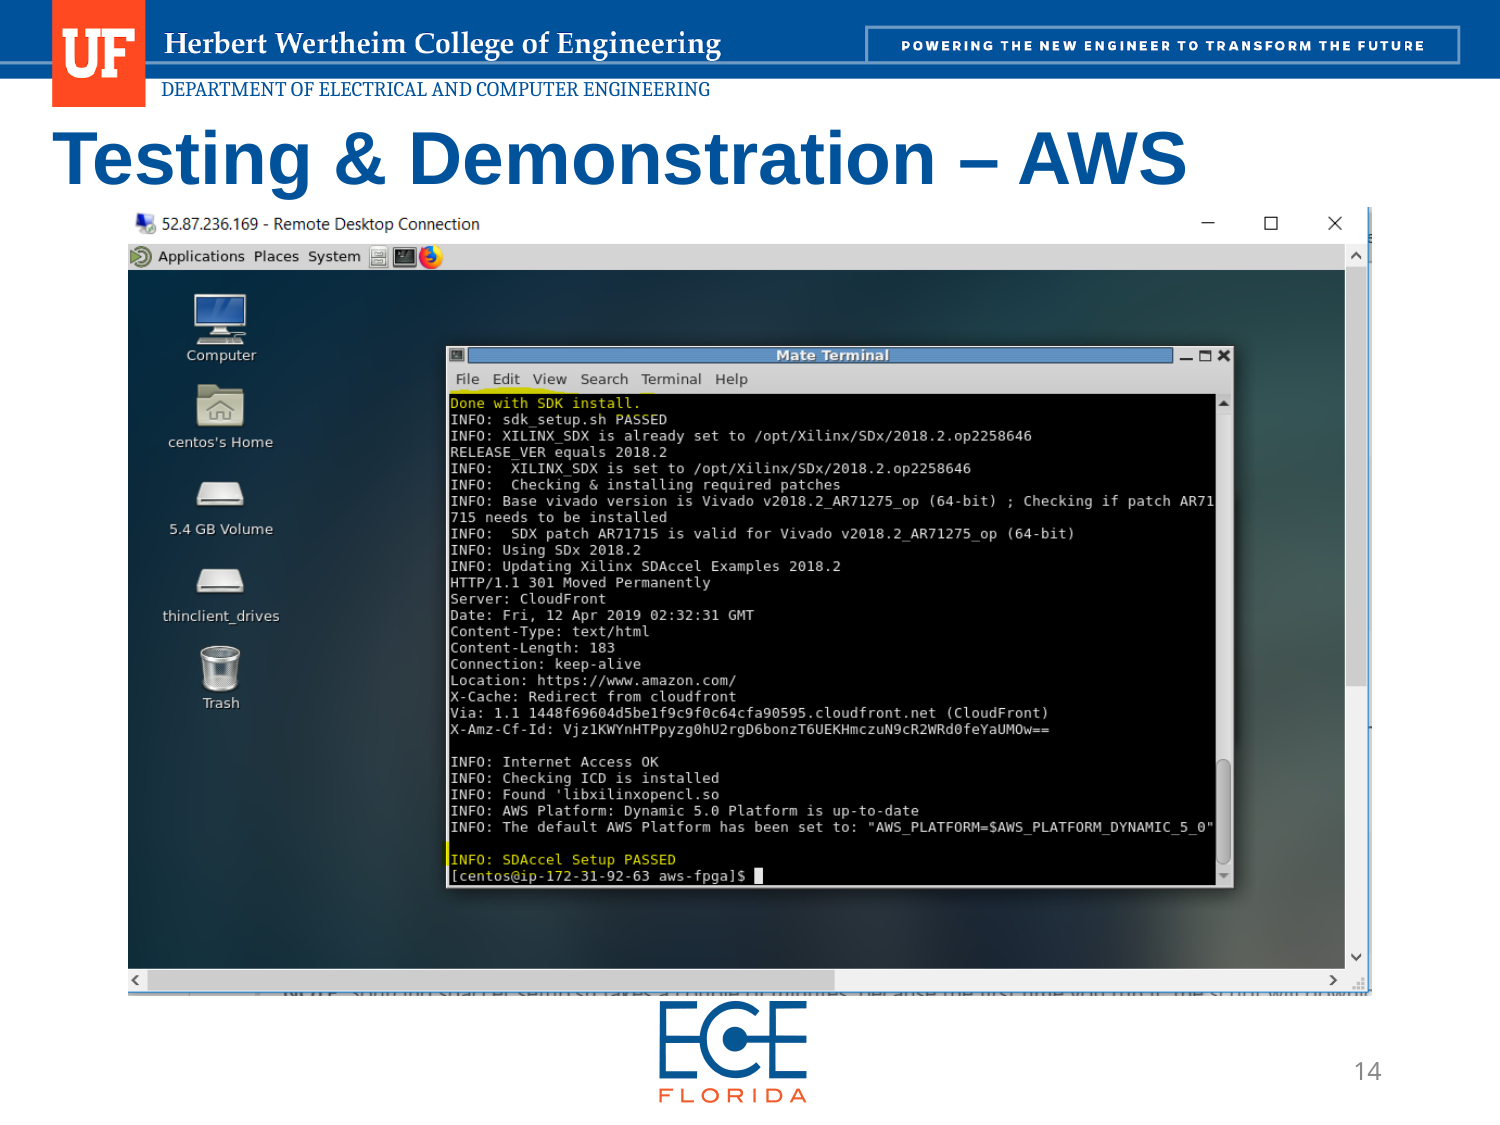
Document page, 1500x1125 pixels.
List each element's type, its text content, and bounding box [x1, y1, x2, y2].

title Testing & Demonstration – AWS [37, 101, 1387, 269]
picture [0, 0, 1500, 107]
picture [128, 207, 1372, 1125]
slide_number 14 [1059, 1042, 1397, 1103]
